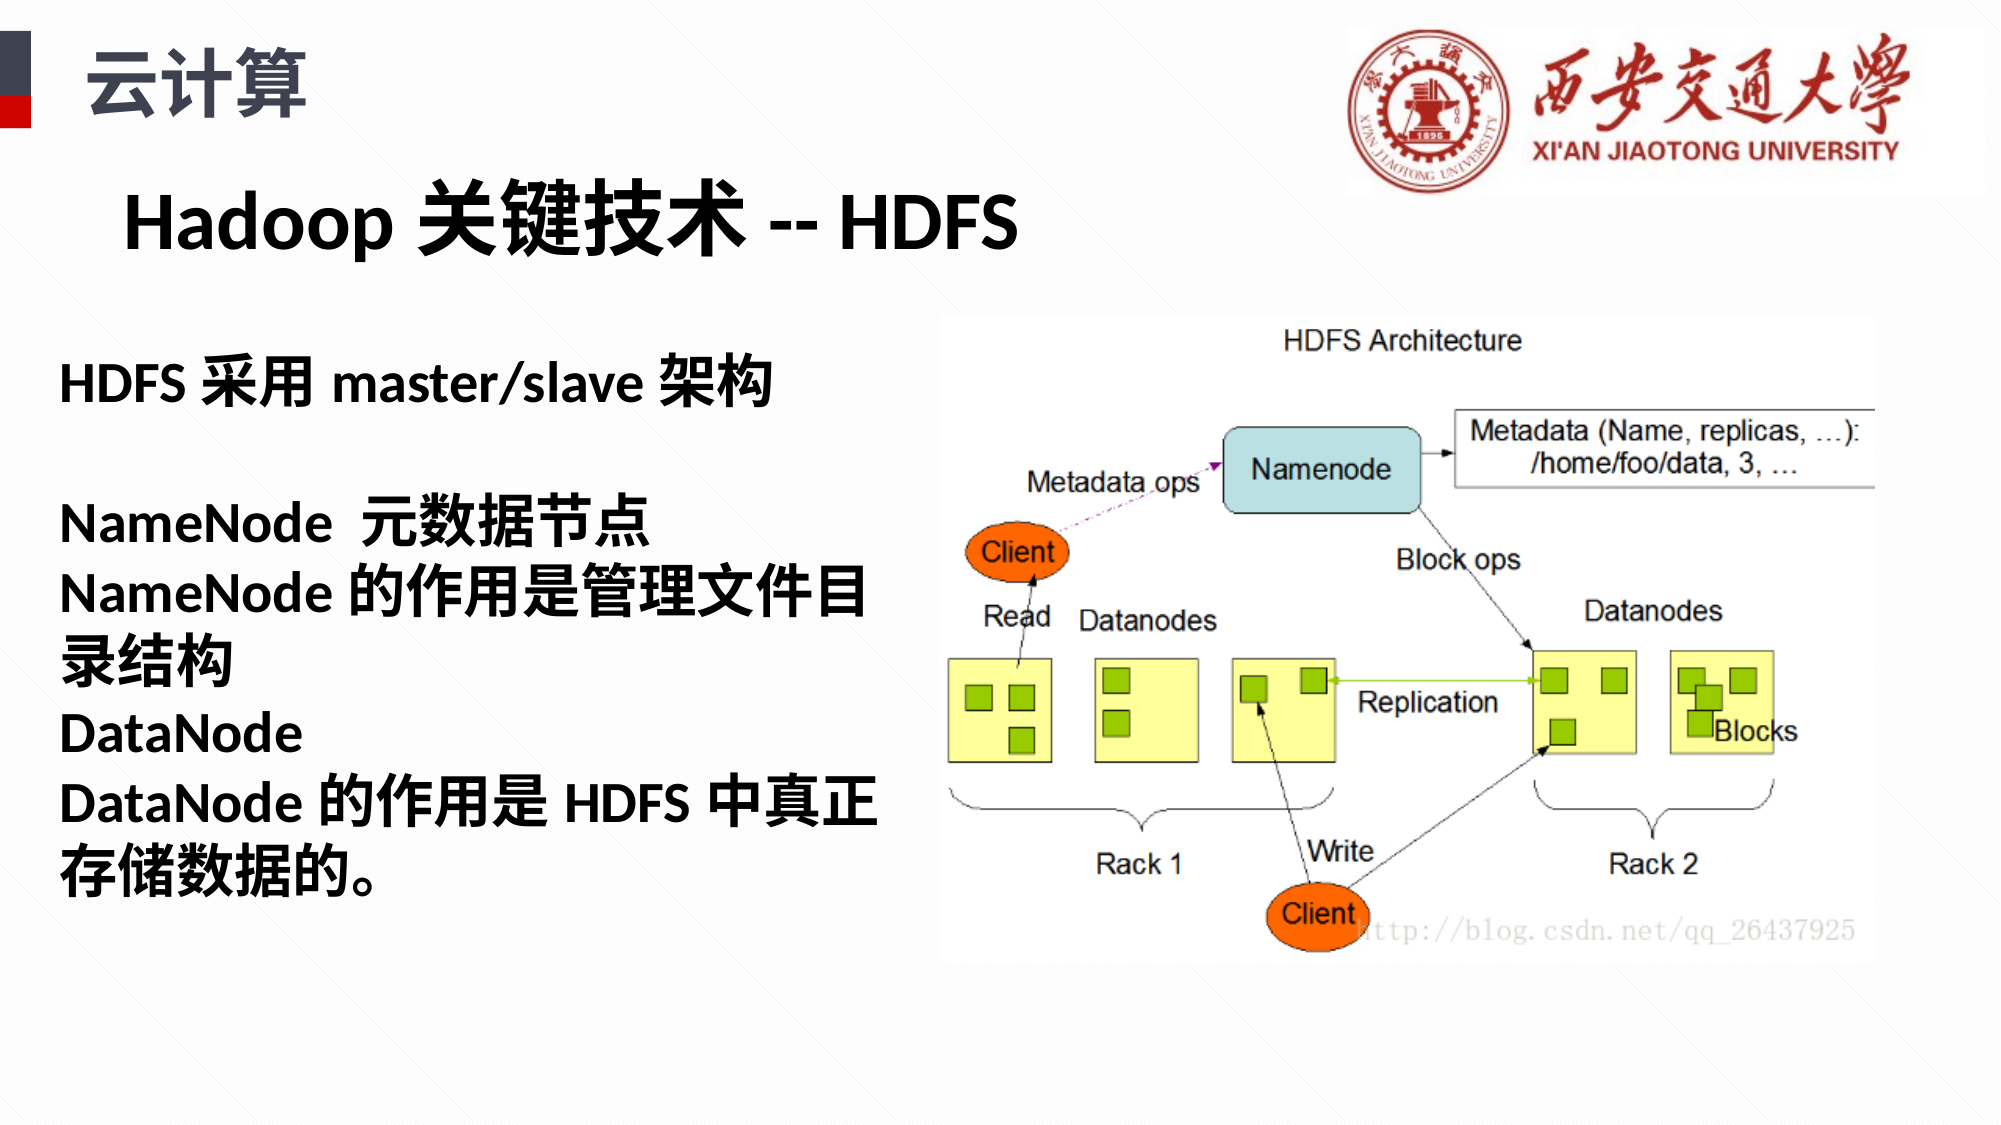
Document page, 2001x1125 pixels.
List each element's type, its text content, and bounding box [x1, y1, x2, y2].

text_box 云计算 [69, 29, 325, 134]
picture [1347, 27, 1985, 196]
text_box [0, 30, 31, 129]
text_box HDFS采用master/slave架构 NameNode 元数据节点 NameNode的作用是管理文件目录结构 DataNode DataNode的作用是HDFS中真正存储数据的。 [44, 336, 917, 982]
text_box Hadoop关键技术-- HDFS [108, 158, 1666, 274]
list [939, 317, 1875, 962]
